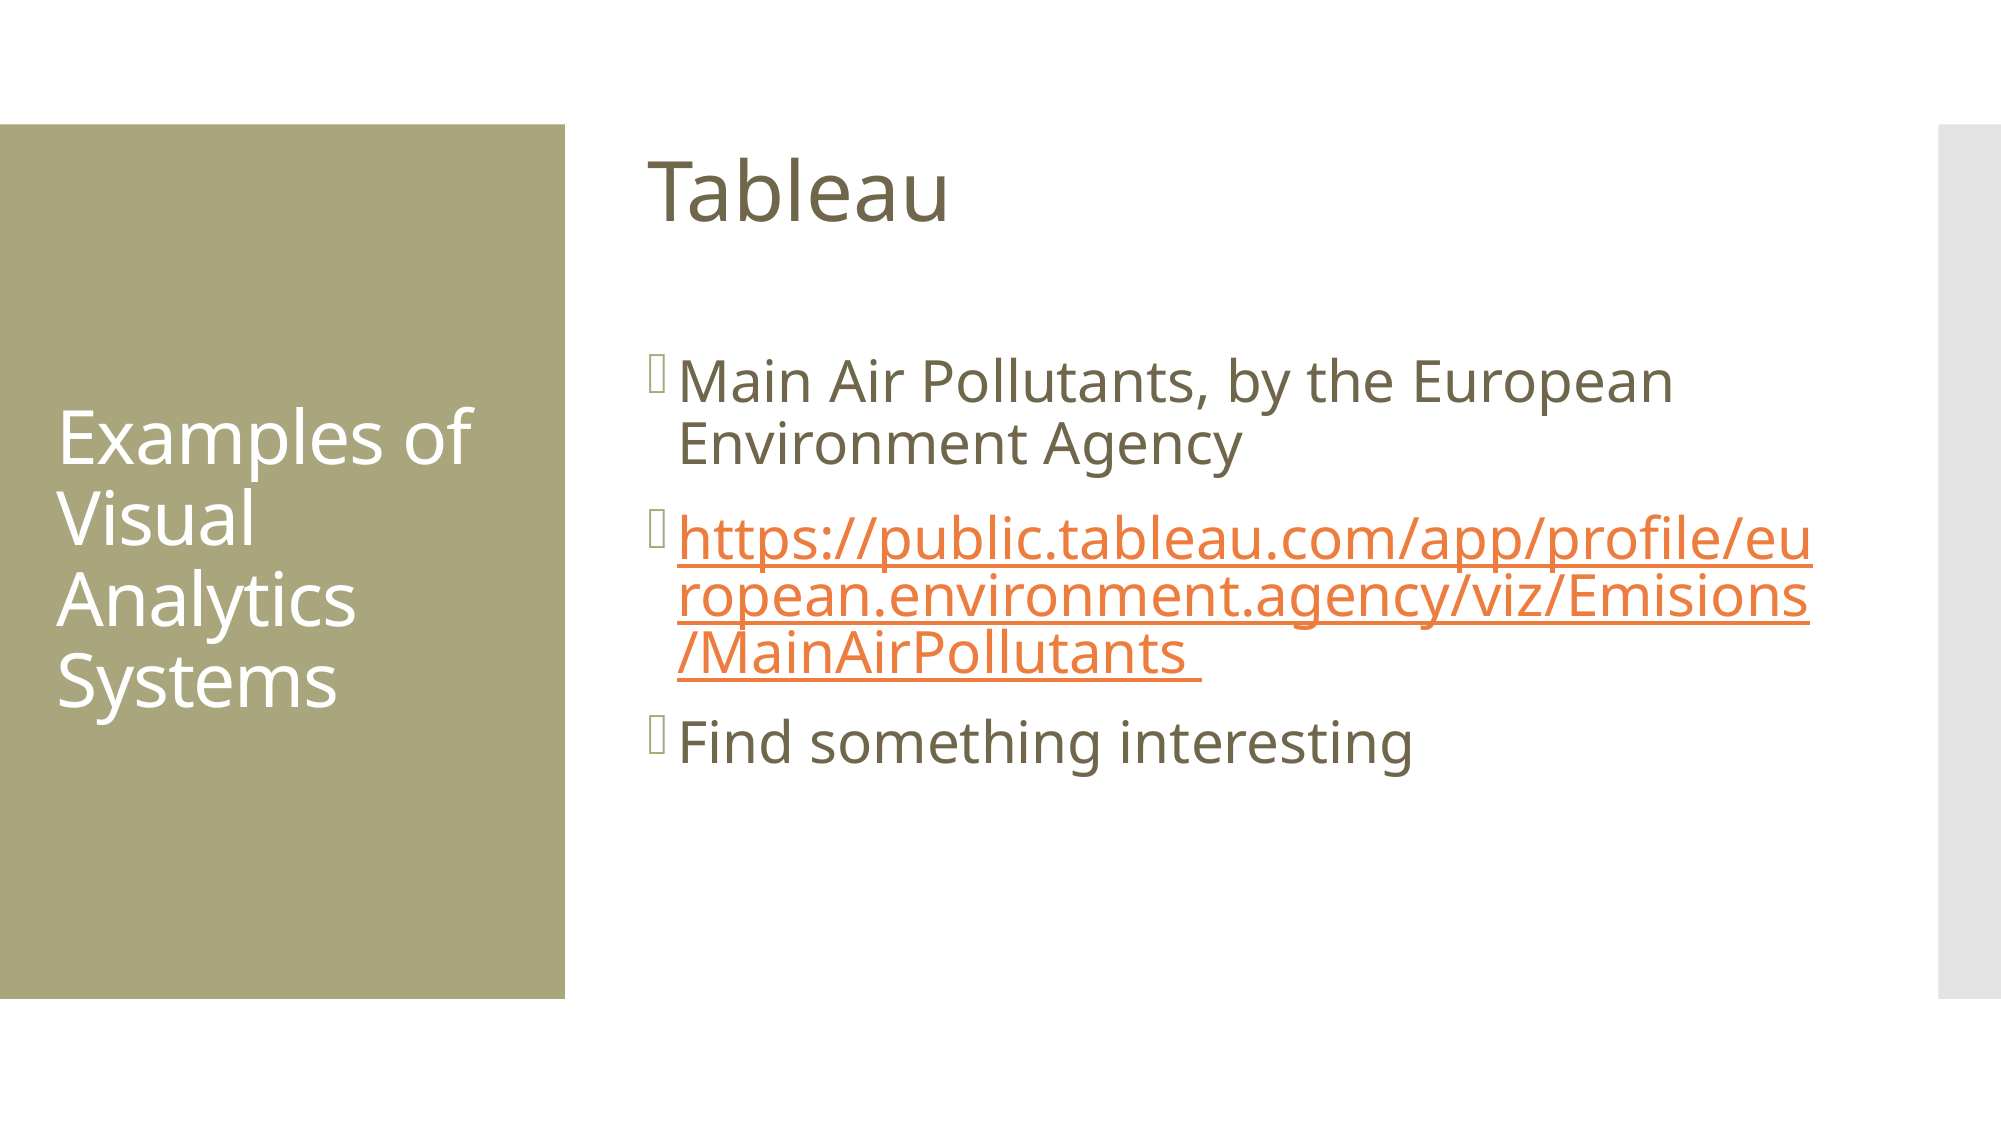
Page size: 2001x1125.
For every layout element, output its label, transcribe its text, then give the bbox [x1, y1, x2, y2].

title Examples of Visual Analytics Systems [41, 184, 525, 940]
list Tableau Main Air Pollutants, by the European Environment Agency https://public.tableau.com/app/profile/european.environment.agency/viz/Emisions/MainAirPollutants Find something interesting [632, 141, 1833, 982]
